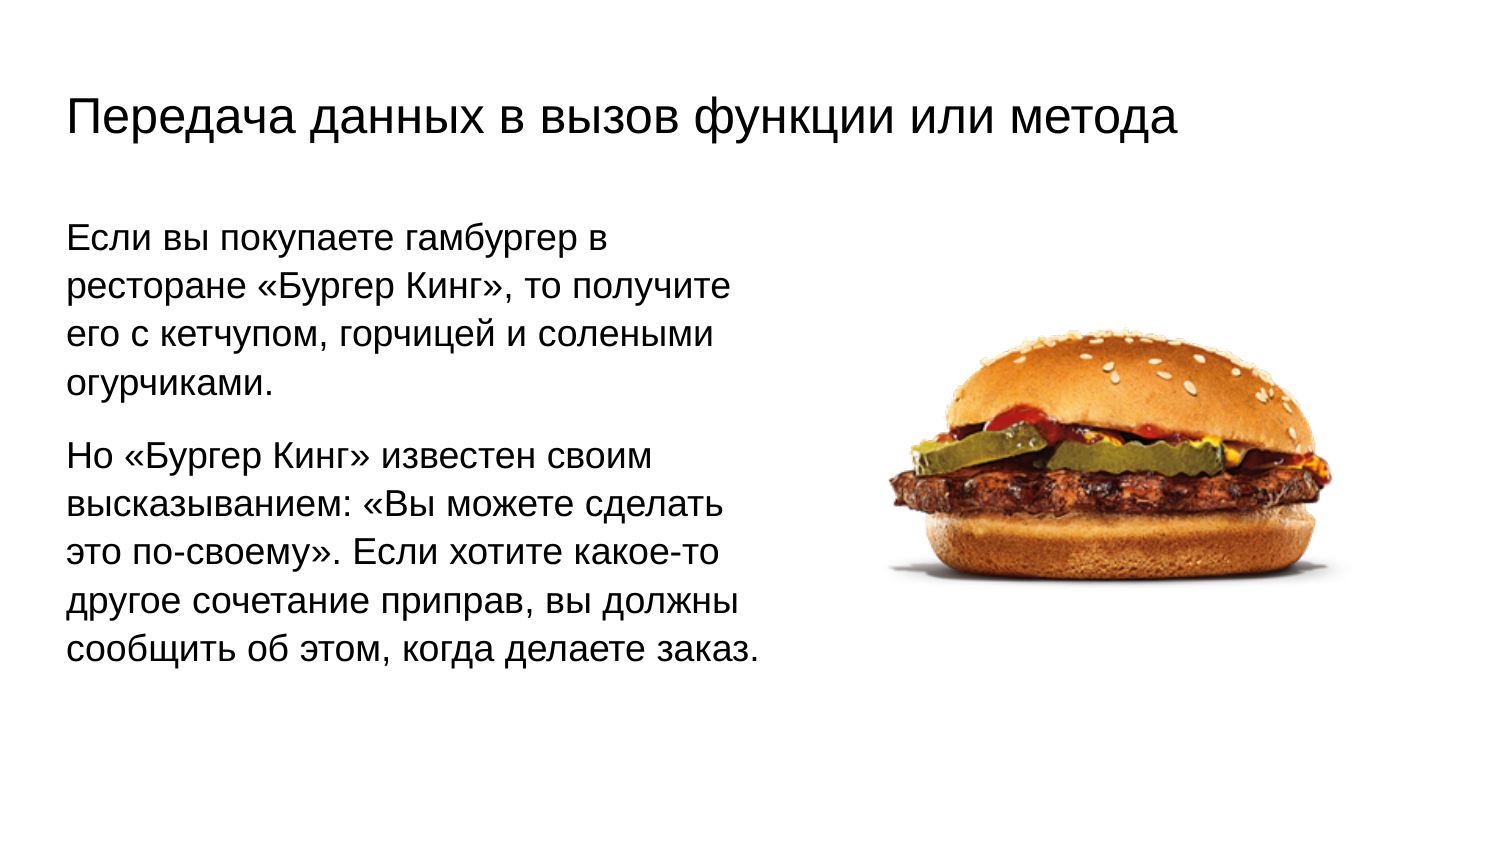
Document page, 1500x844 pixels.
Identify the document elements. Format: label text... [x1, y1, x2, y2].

list Если вы покупаете гамбургер в ресторане «Бургер Кинг», то получите его с кетчупом, горчицей и солеными огурчиками. Но «Бургер Кинг» известен своим высказыванием: «Вы можете сделать это по-своему». Если хотите какое-то другое сочетание приправ, вы должны сообщить об этом, когда делаете заказ. [51, 195, 798, 756]
title Передача данных в вызов функции или метода [51, 72, 1449, 167]
picture [804, 212, 1431, 632]
